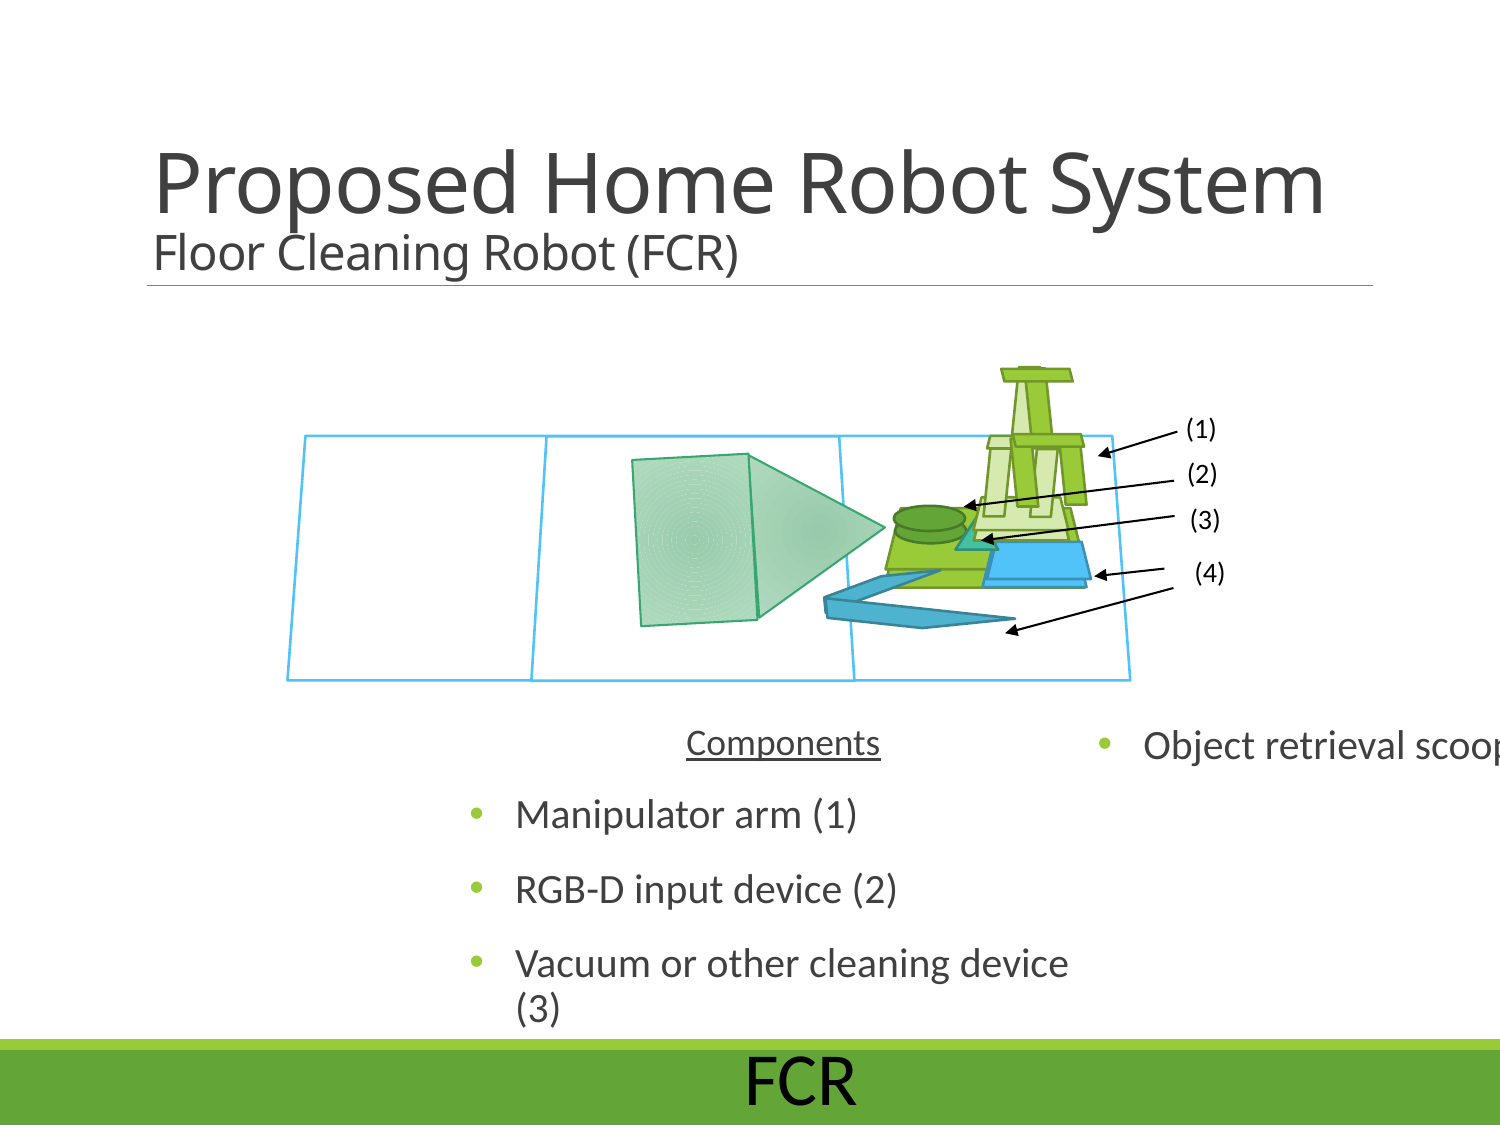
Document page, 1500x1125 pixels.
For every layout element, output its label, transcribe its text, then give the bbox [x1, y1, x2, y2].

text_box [286, 366, 1282, 682]
list Components Manipulator arm (1) RGB-D input device (2) Vacuum or other cleaning device (3) Object retrieval scoop and bay (4) [469, 715, 1500, 1058]
text_box FCR [729, 1023, 1217, 1125]
text_box Proposed Home Robot System Floor Cleaning Robot (FCR) [137, 49, 1375, 288]
